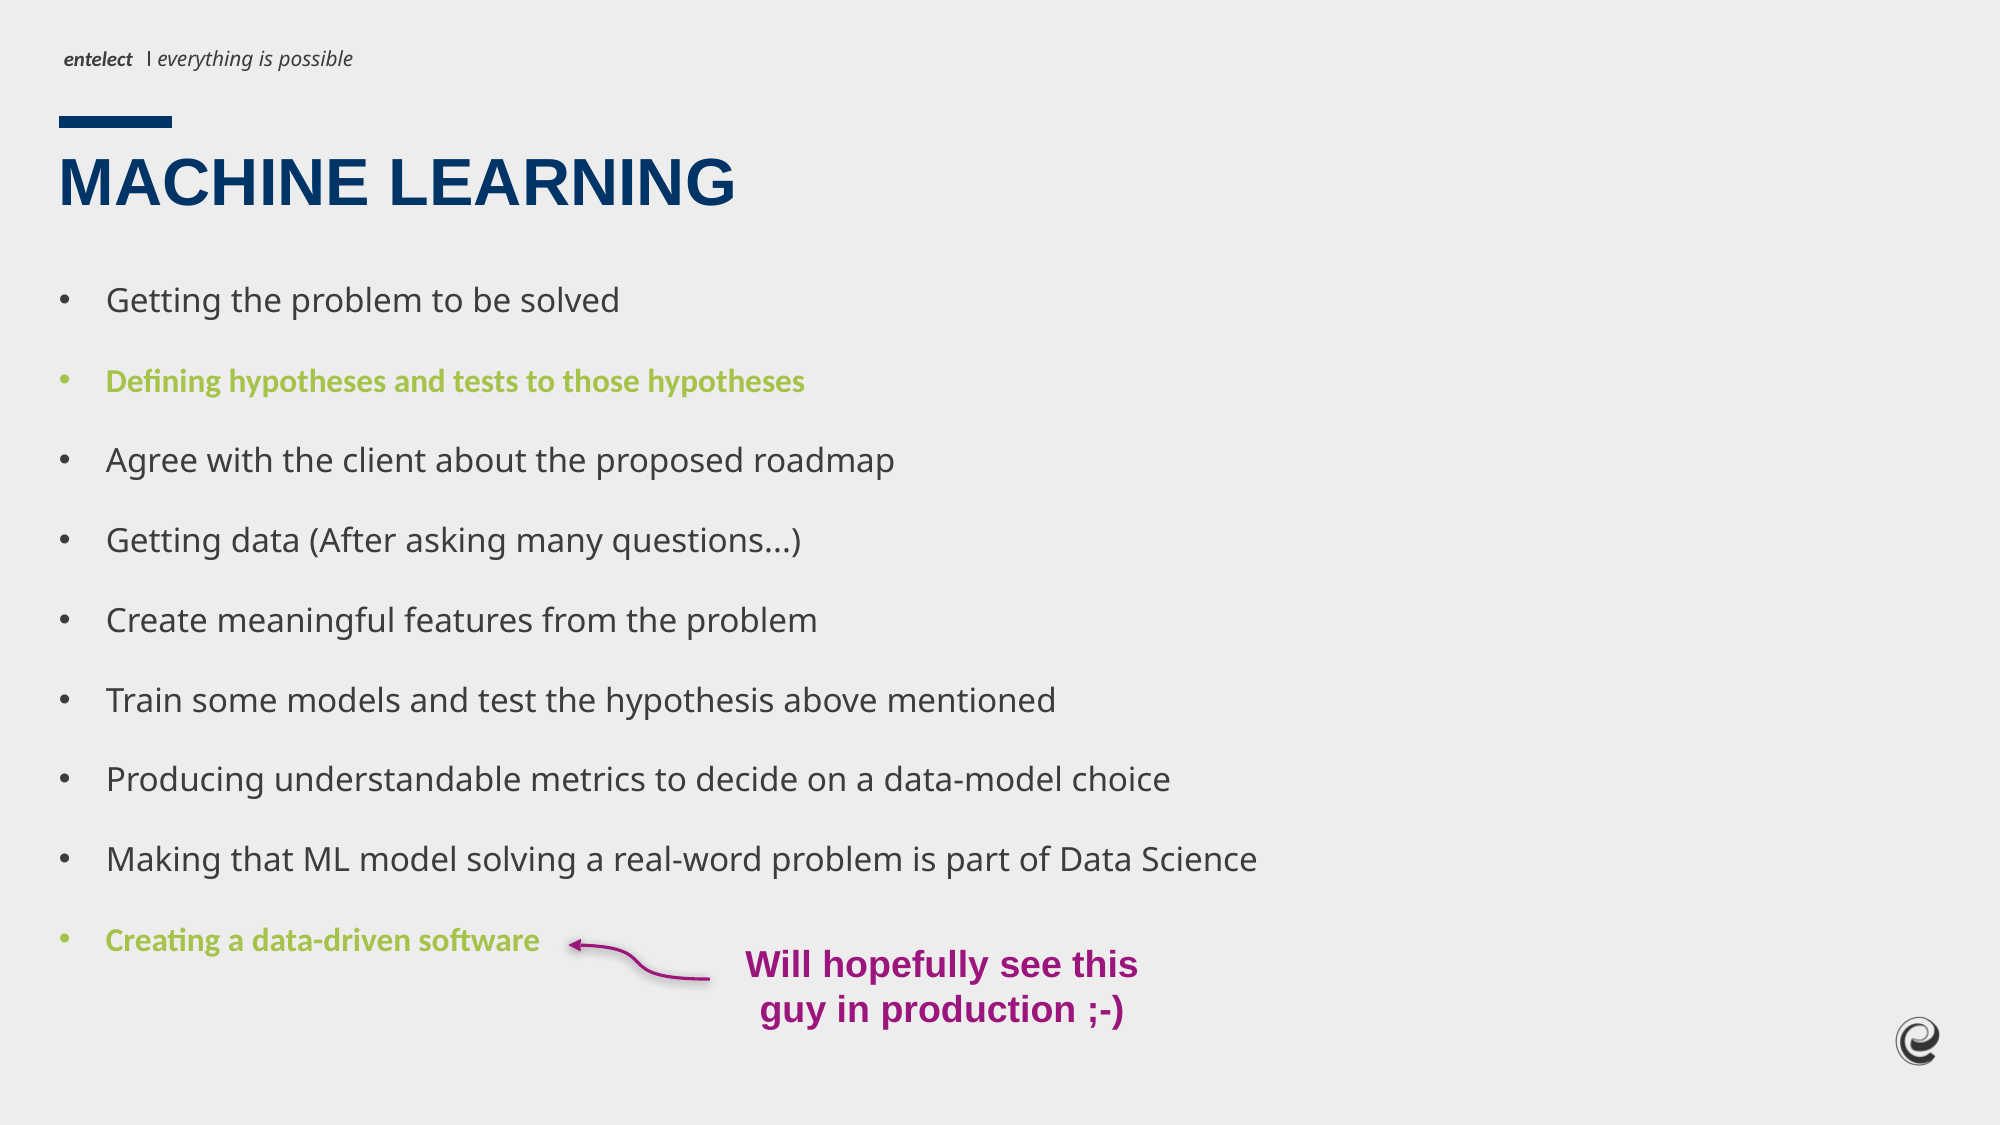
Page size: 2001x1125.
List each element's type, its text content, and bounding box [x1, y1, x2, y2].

text_box MACHINE LEARNING [44, 131, 1939, 227]
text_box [568, 944, 710, 980]
text_box Getting the problem to be solved Defining hypotheses and tests to those hypotheses Agree with the client about the proposed roadmap Getting data (After asking many questions...) Create meaningful features from the problem Train some models and test the hypothesis above mentioned Producing understandable metrics to decide on a data-model choice Making that ML model solving a real-word problem is part of Data Science Creating a data-driven software [44, 272, 1939, 966]
picture [1895, 1016, 1940, 1066]
text_box Will hopefully see this guy in production ;-) [709, 932, 1175, 1083]
